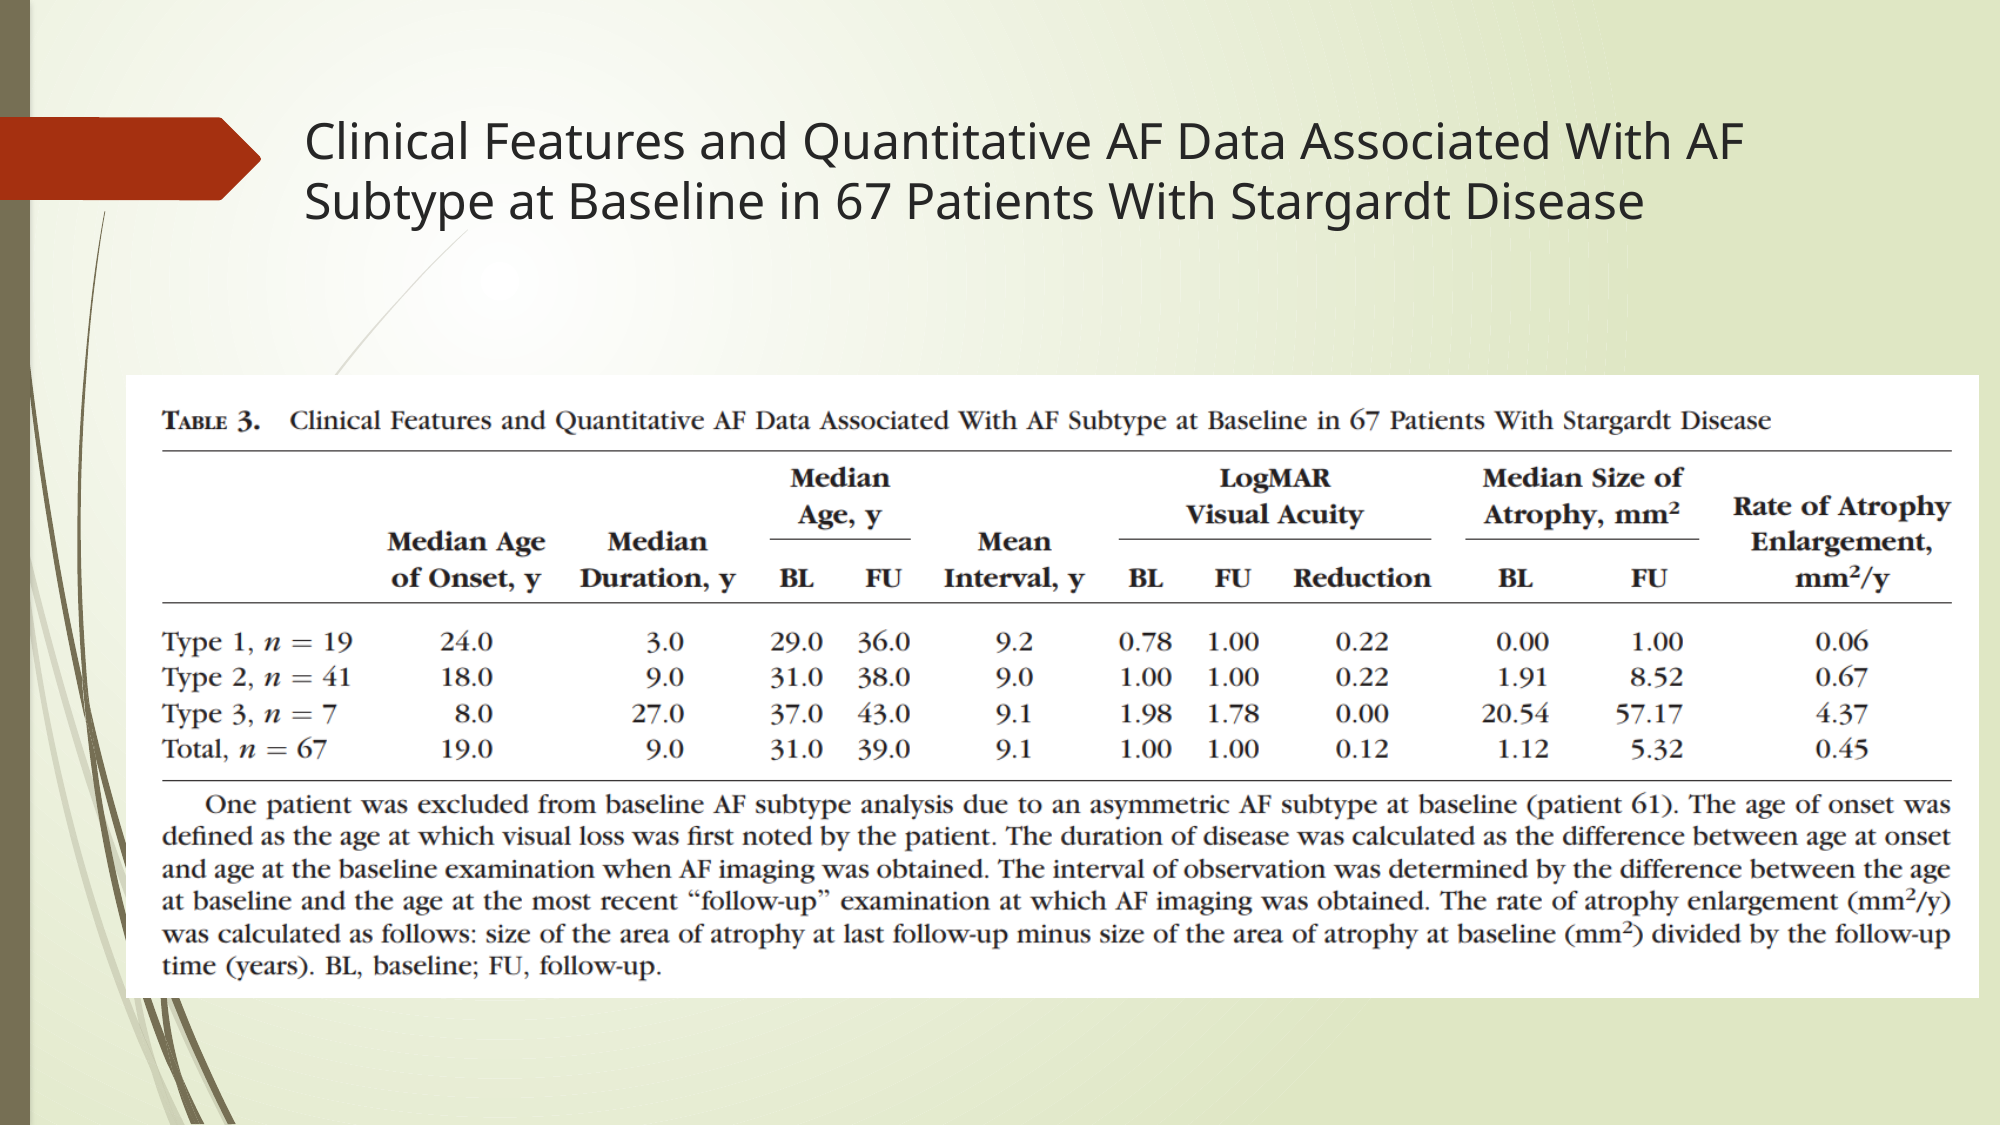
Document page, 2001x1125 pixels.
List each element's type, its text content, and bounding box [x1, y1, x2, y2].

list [125, 375, 1980, 998]
title Clinical Features and Quantitative AF Data Associated With AF Subtype at Baseline in 67 Patients With Stargardt Disease [289, 102, 1888, 313]
